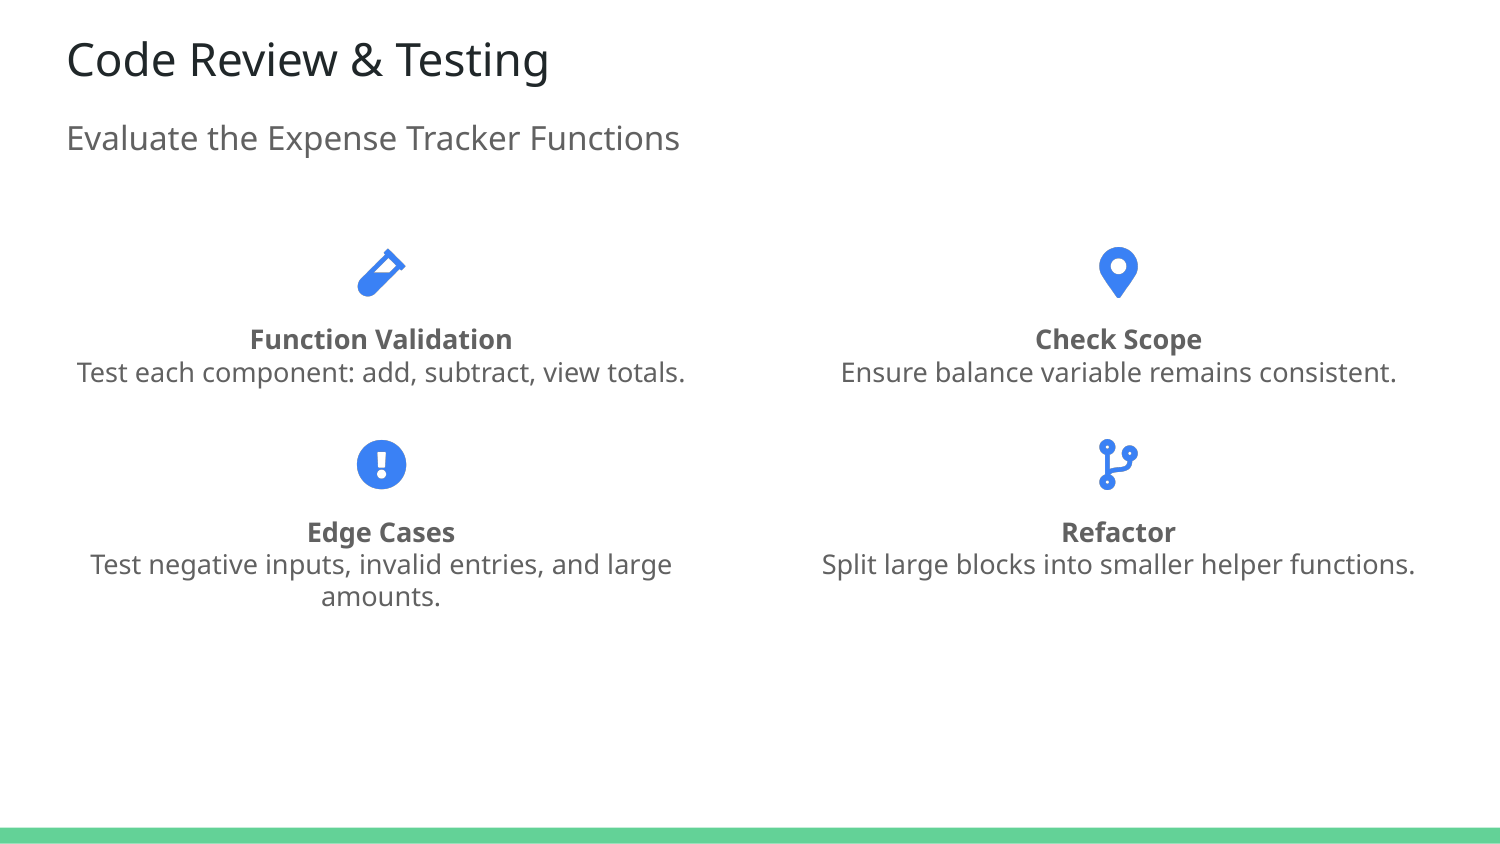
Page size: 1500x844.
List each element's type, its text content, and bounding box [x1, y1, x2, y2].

text_box [37, 247, 1463, 583]
text_box [37, 247, 726, 391]
text_box Check Scope Ensure balance variable remains consistent. [774, 322, 1463, 388]
picture [1093, 247, 1144, 298]
picture [356, 247, 407, 298]
text_box Refactor Split large blocks into smaller helper functions. [774, 514, 1463, 580]
text_box [37, 439, 726, 583]
text_box [37, 590, 1463, 773]
picture [356, 439, 407, 491]
picture [1093, 439, 1144, 491]
text_box Edge Cases Test negative inputs, invalid entries, and large amounts. [37, 514, 725, 613]
text_box [774, 247, 1463, 322]
text_box Function Validation Test each component: add, subtract, view totals. [37, 322, 725, 388]
title Code Review & Testing [51, 0, 1449, 116]
subtitle Evaluate the Expense Tracker Functions [51, 116, 1449, 196]
text_box [774, 439, 1463, 514]
